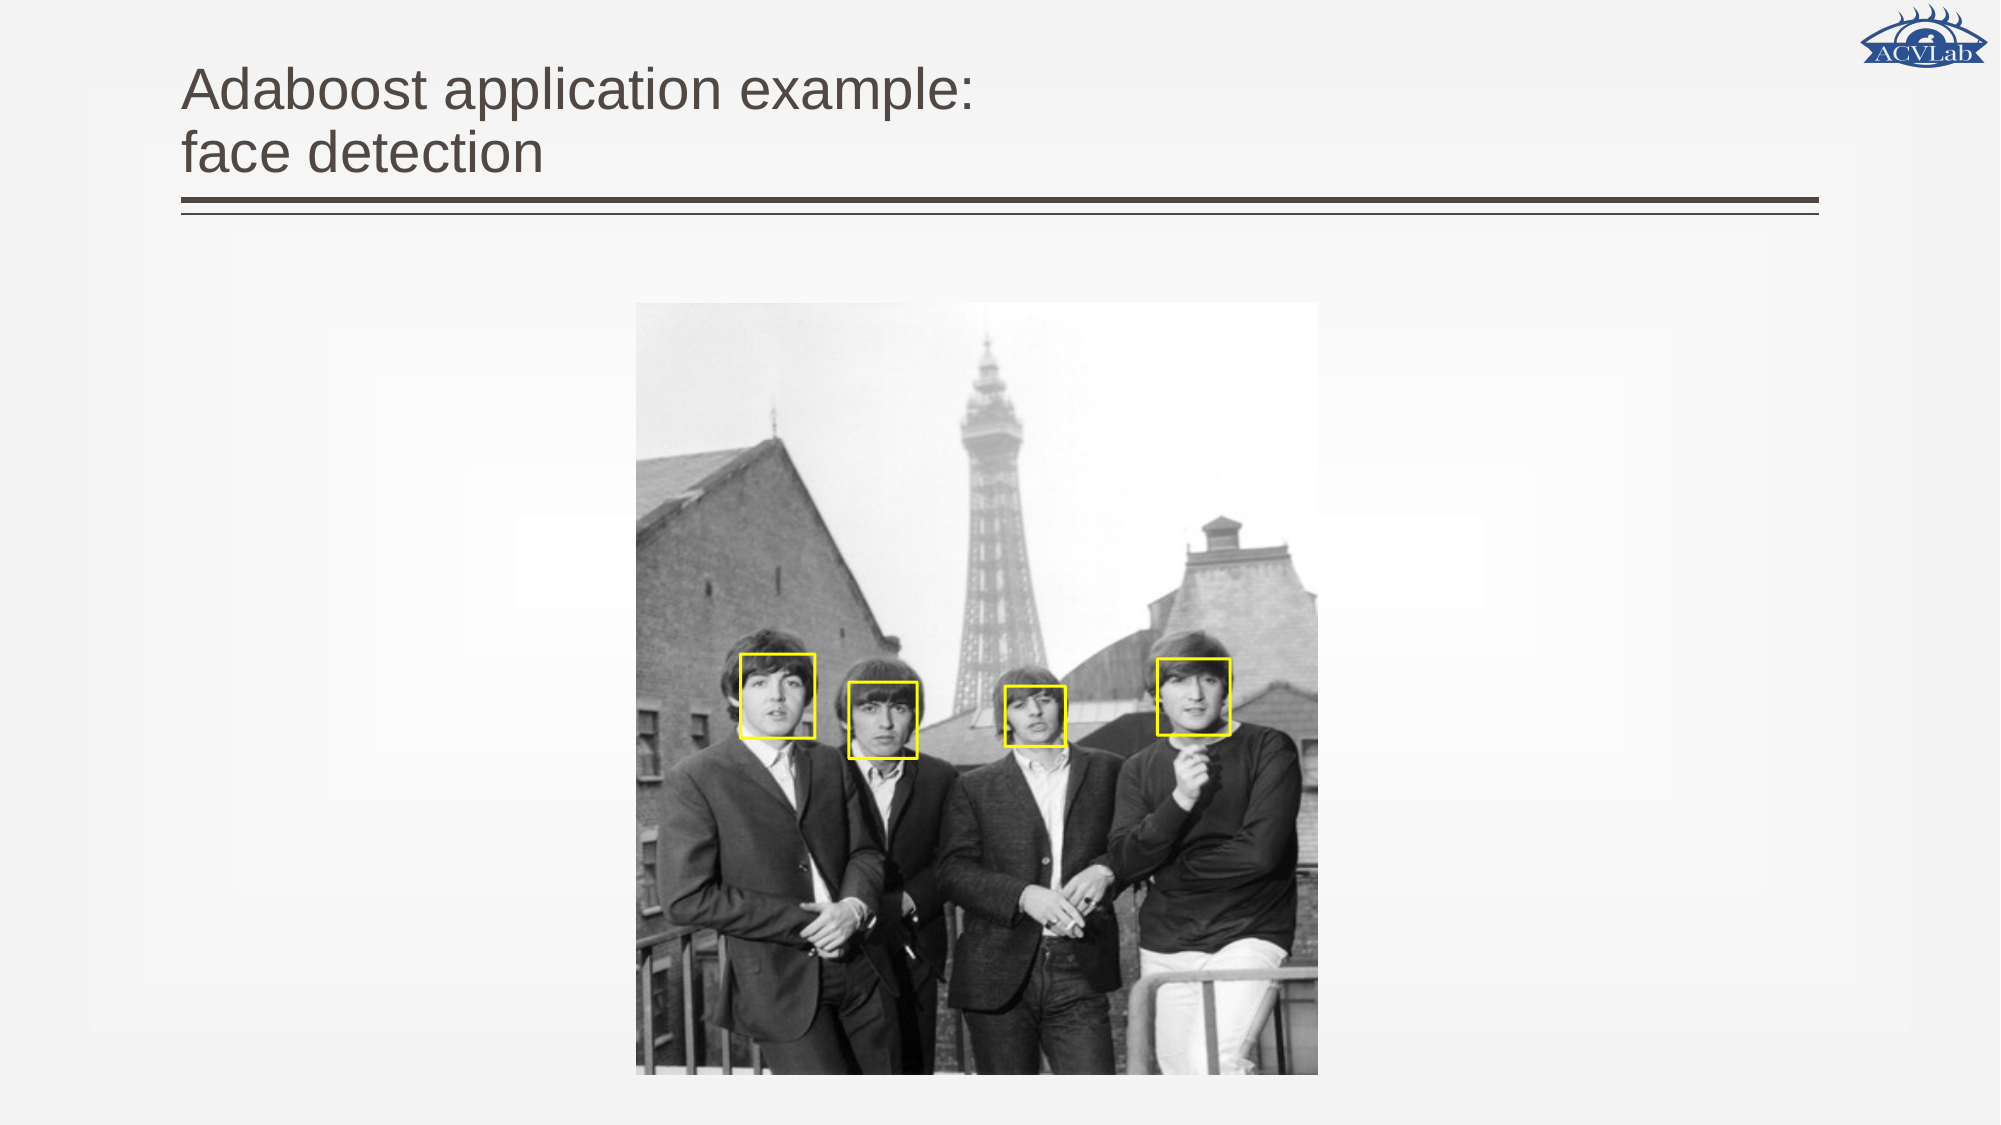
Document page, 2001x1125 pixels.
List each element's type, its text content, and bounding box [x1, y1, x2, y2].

picture [1834, 0, 2001, 103]
title Adaboost application example: face detection [181, 12, 1819, 193]
picture [636, 303, 1318, 1075]
